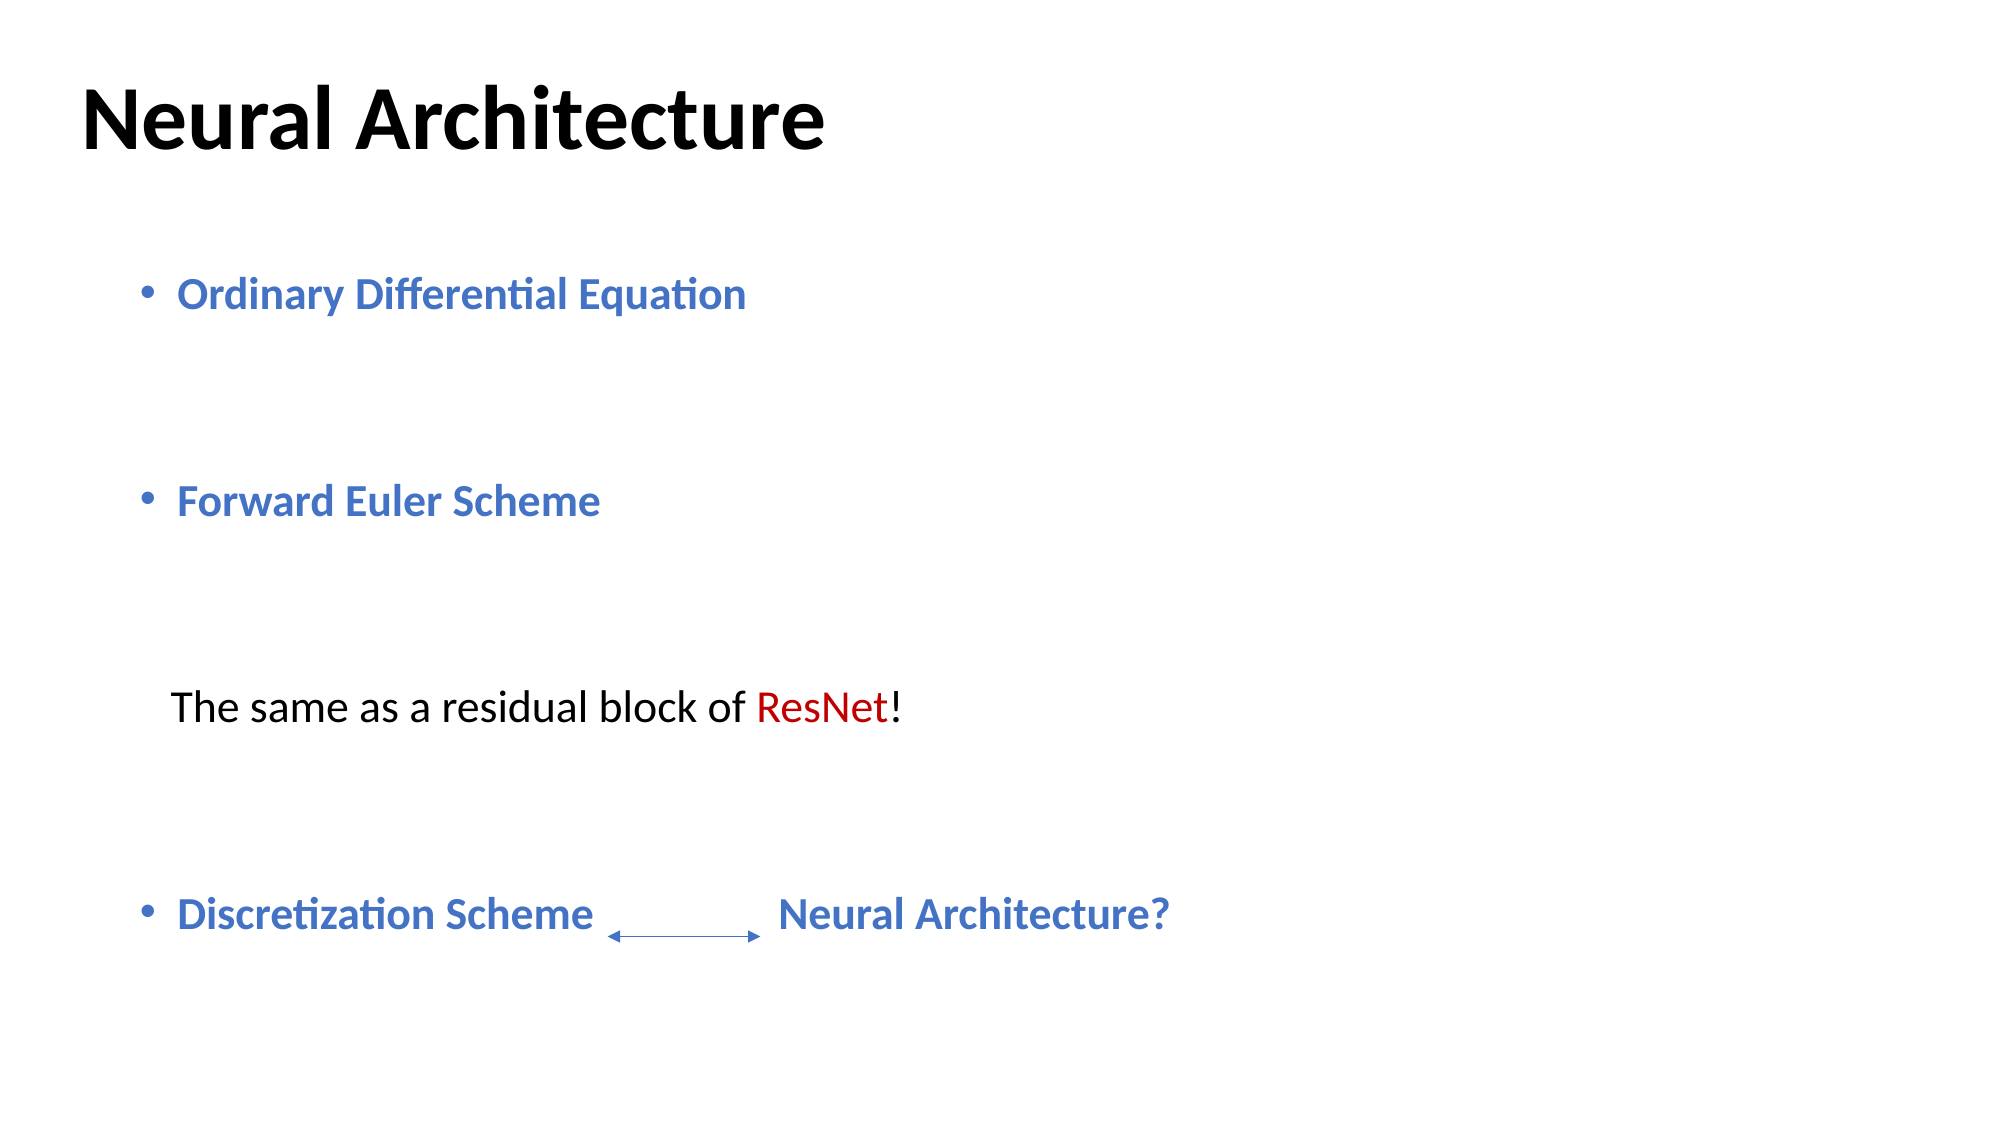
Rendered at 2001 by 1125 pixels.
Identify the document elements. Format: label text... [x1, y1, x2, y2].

title Neural Architecture [66, 11, 1792, 229]
